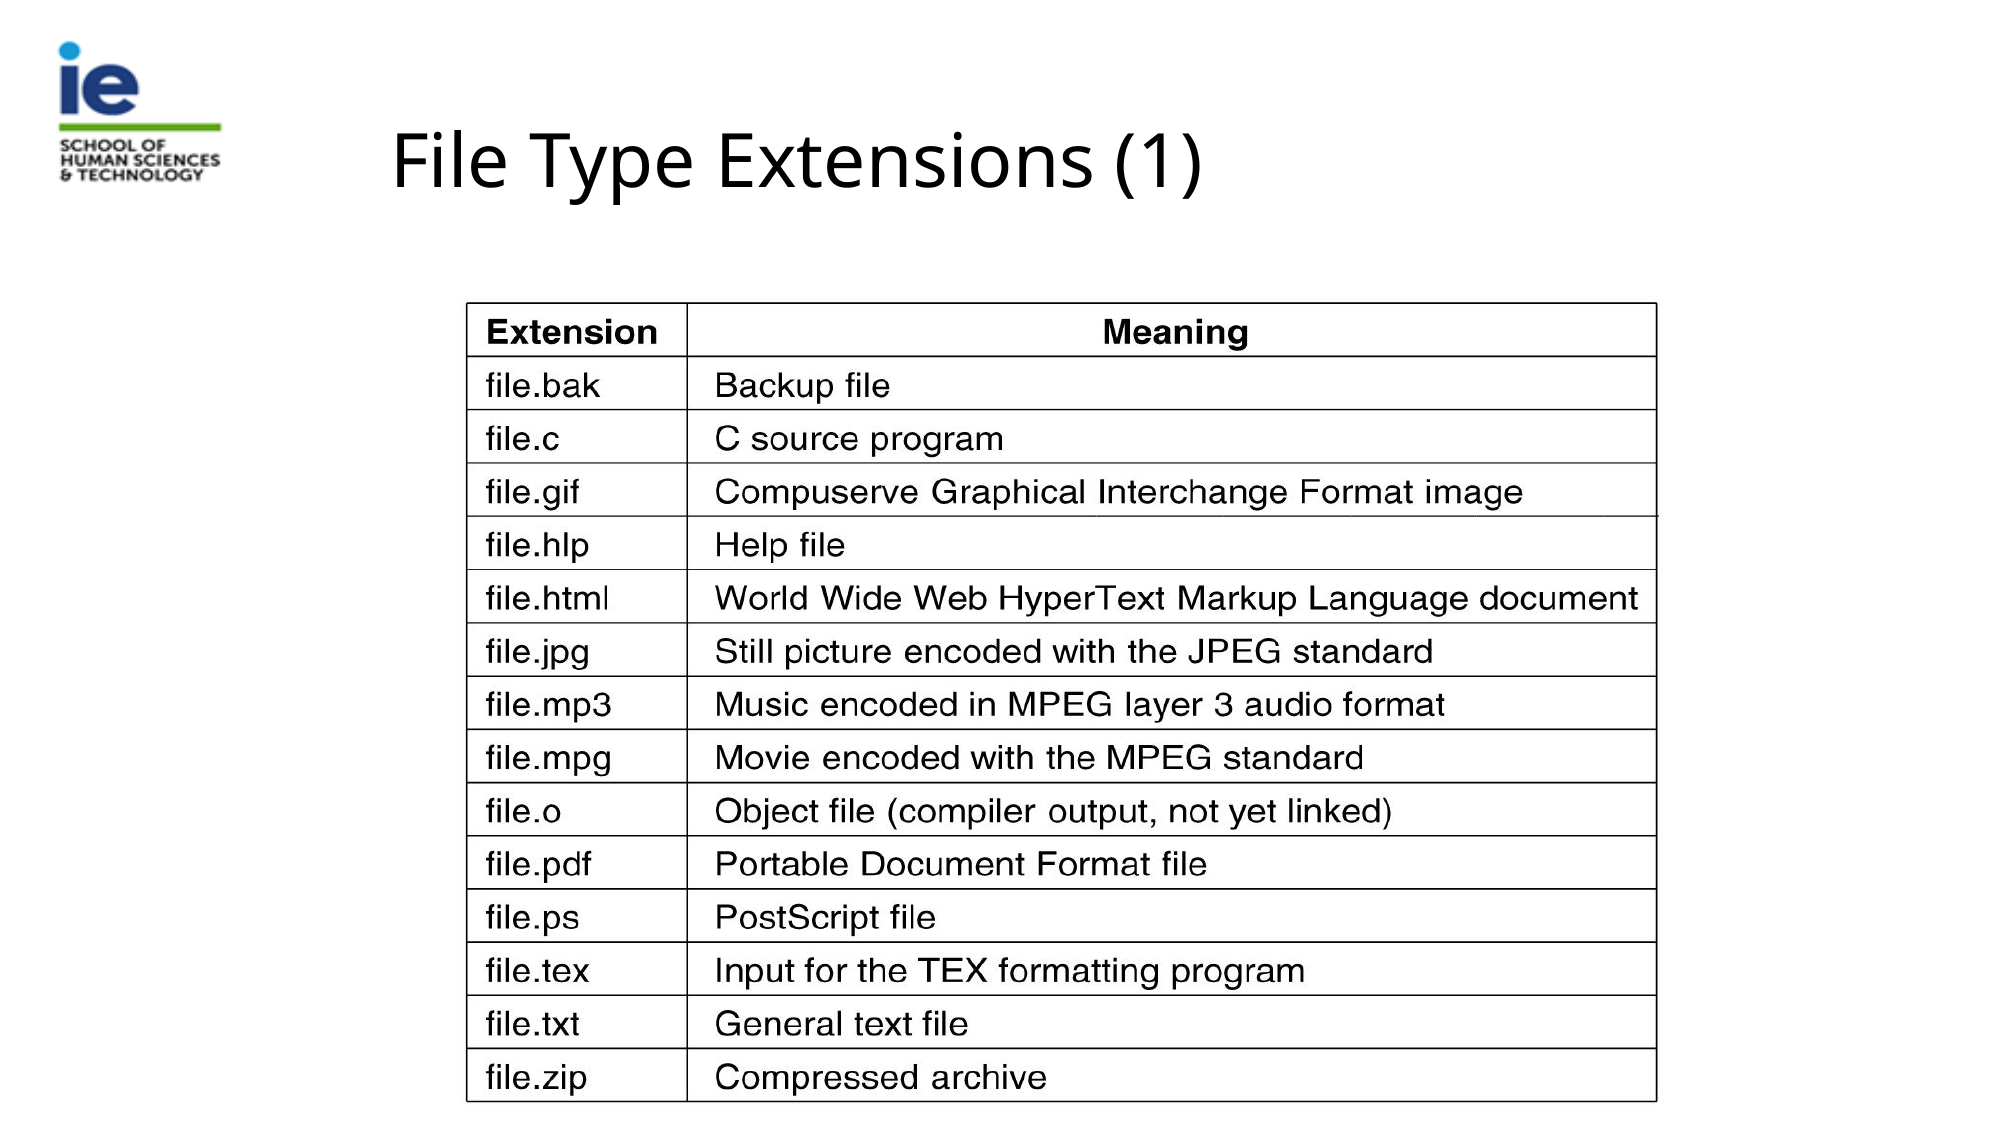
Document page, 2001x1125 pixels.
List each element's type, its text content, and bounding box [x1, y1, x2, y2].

title File Type Extensions (1) [375, 113, 1750, 214]
picture [42, 26, 256, 199]
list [381, 274, 1750, 1125]
